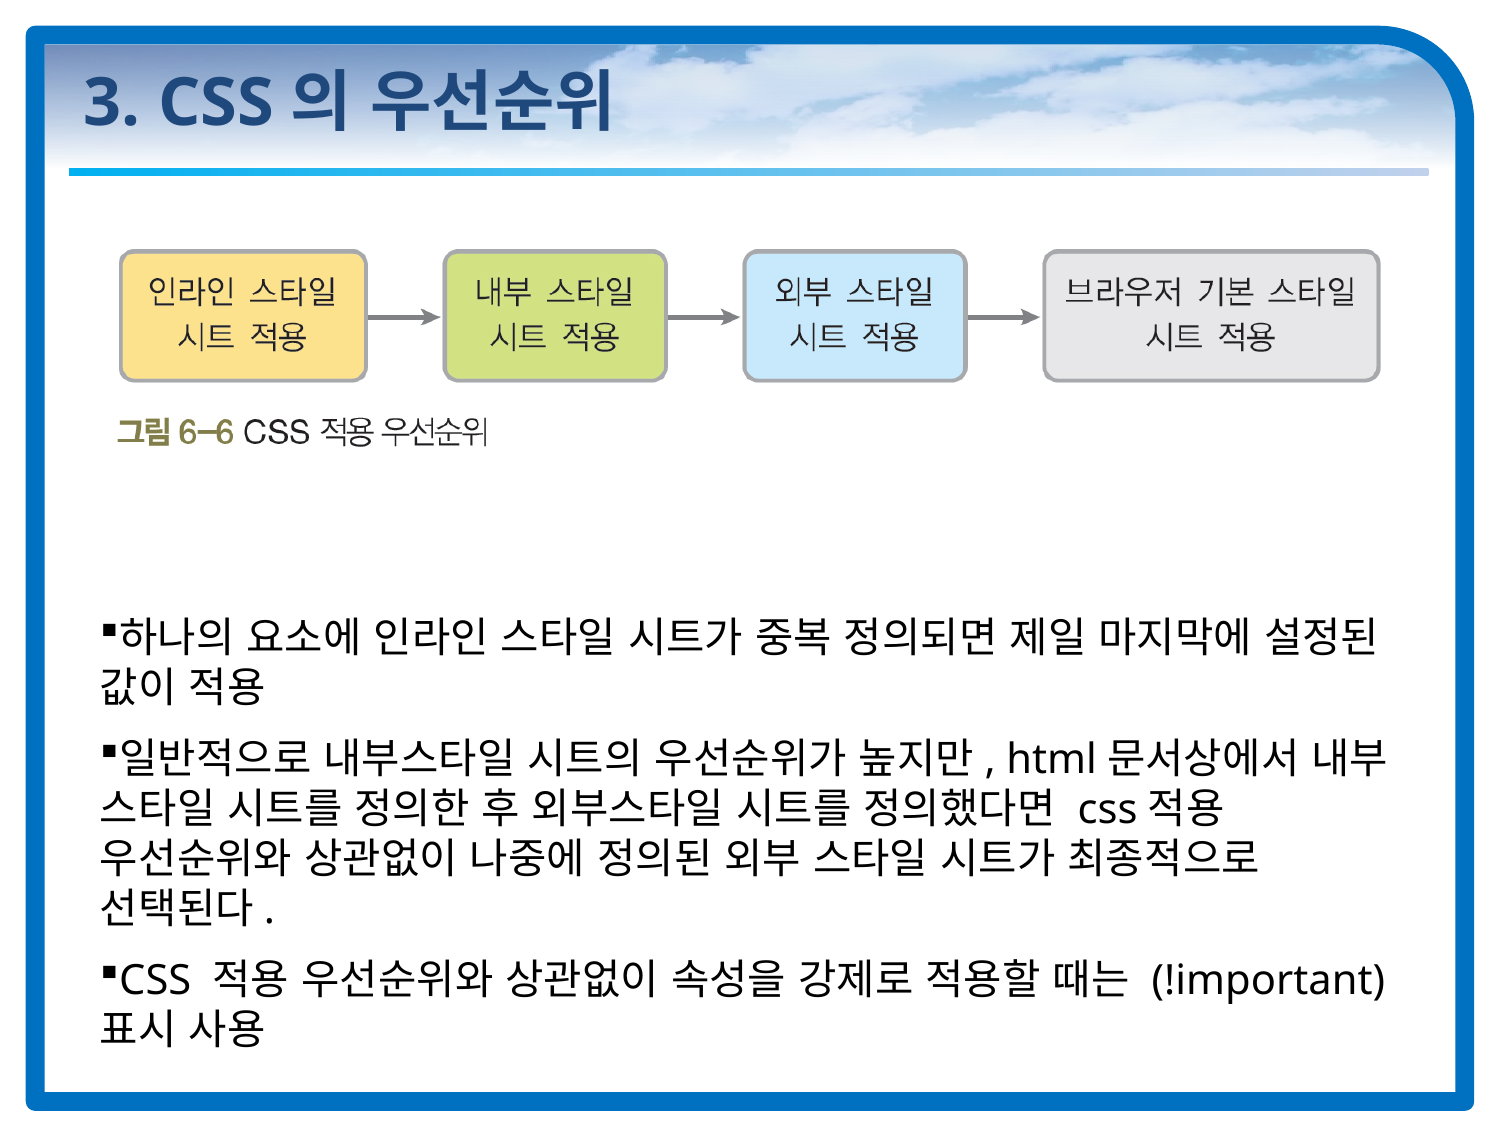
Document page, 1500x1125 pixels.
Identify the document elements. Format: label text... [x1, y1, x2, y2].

picture [97, 231, 1403, 465]
title 3. CSS의 우선순위 [68, 35, 1419, 163]
list 하나의 요소에 인라인 스타일 시트가 중복 정의되면 제일 마지막에 설정된 값이 적용 일반적으로 내부스타일 시트의 우선순위가 높지만, html문서상에서 내부 스타일 시트를 정의한 후 외부스타일 시트를 정의했다면 css적용 우선순위와 상관없이 나중에 정의된 외부 스타일 시트가 최종적으로 선택된다. CSS 적용 우선순위와 상관없이 속성을 강제로 적용할 때는 (!important) 표시 사용 [41, 172, 1425, 1047]
